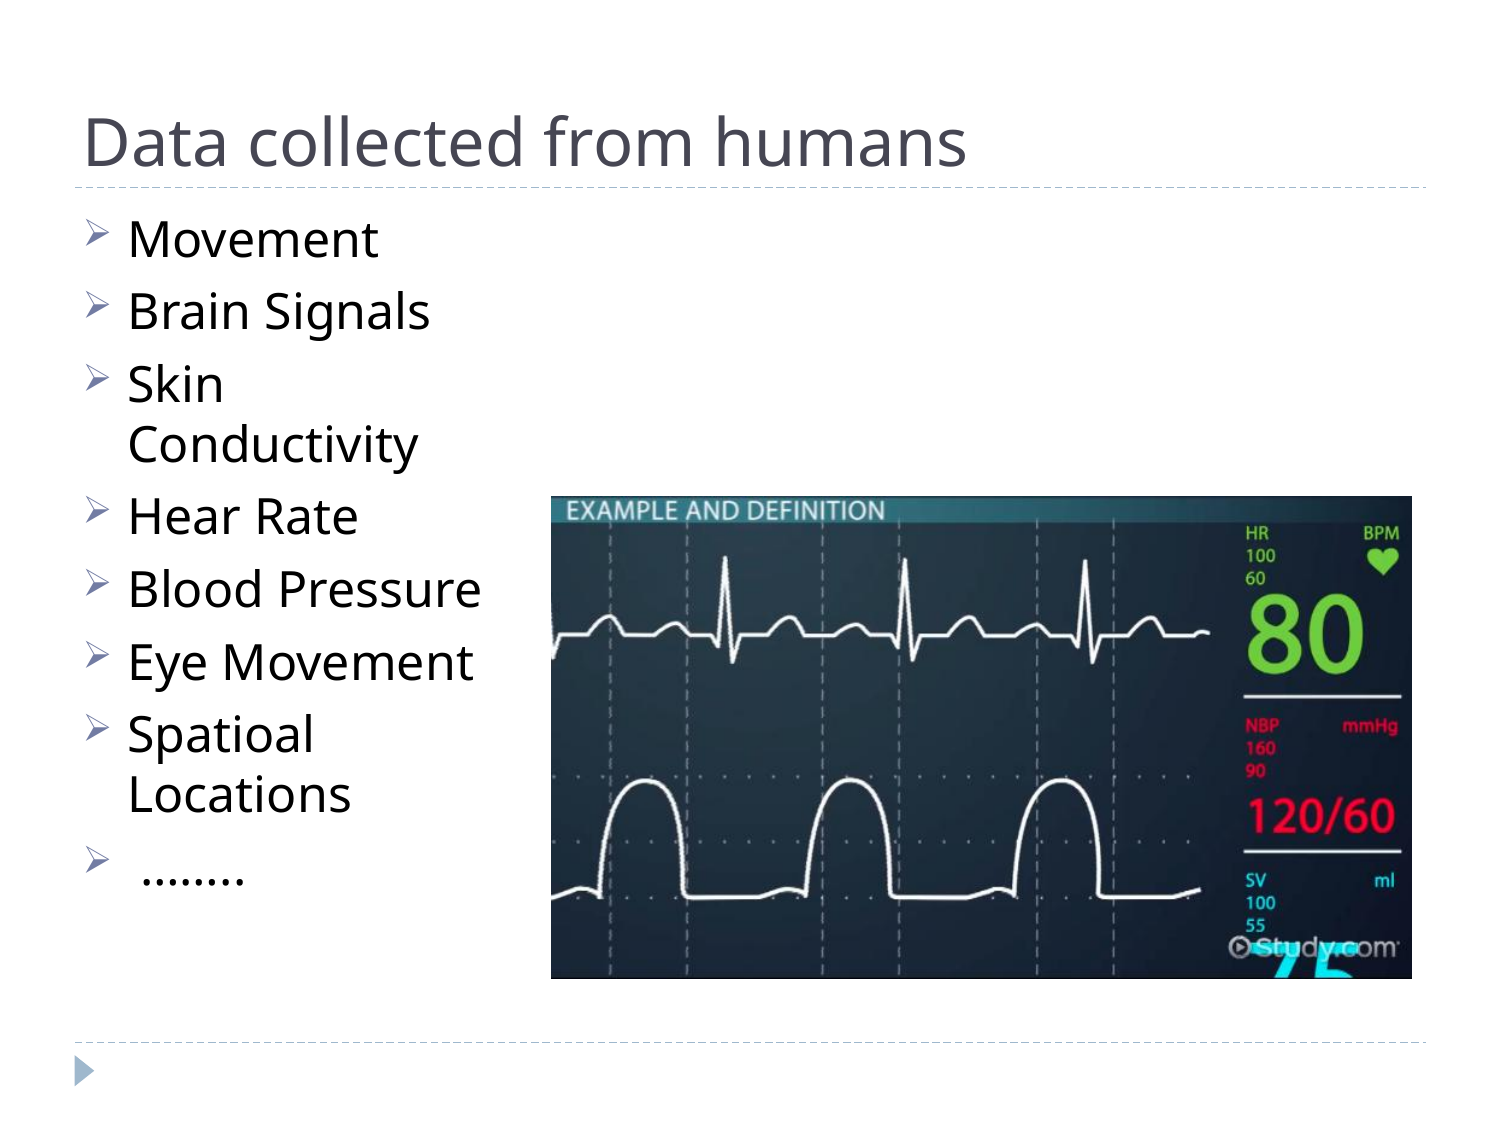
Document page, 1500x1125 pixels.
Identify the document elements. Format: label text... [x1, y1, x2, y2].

title Data collected from humans [74, 24, 1426, 188]
picture [550, 496, 1412, 979]
list Movement Brain Signals Skin Conductivity Hear Rate Blood Pressure Eye Movement Spatioal Locations …….. [74, 199, 520, 979]
